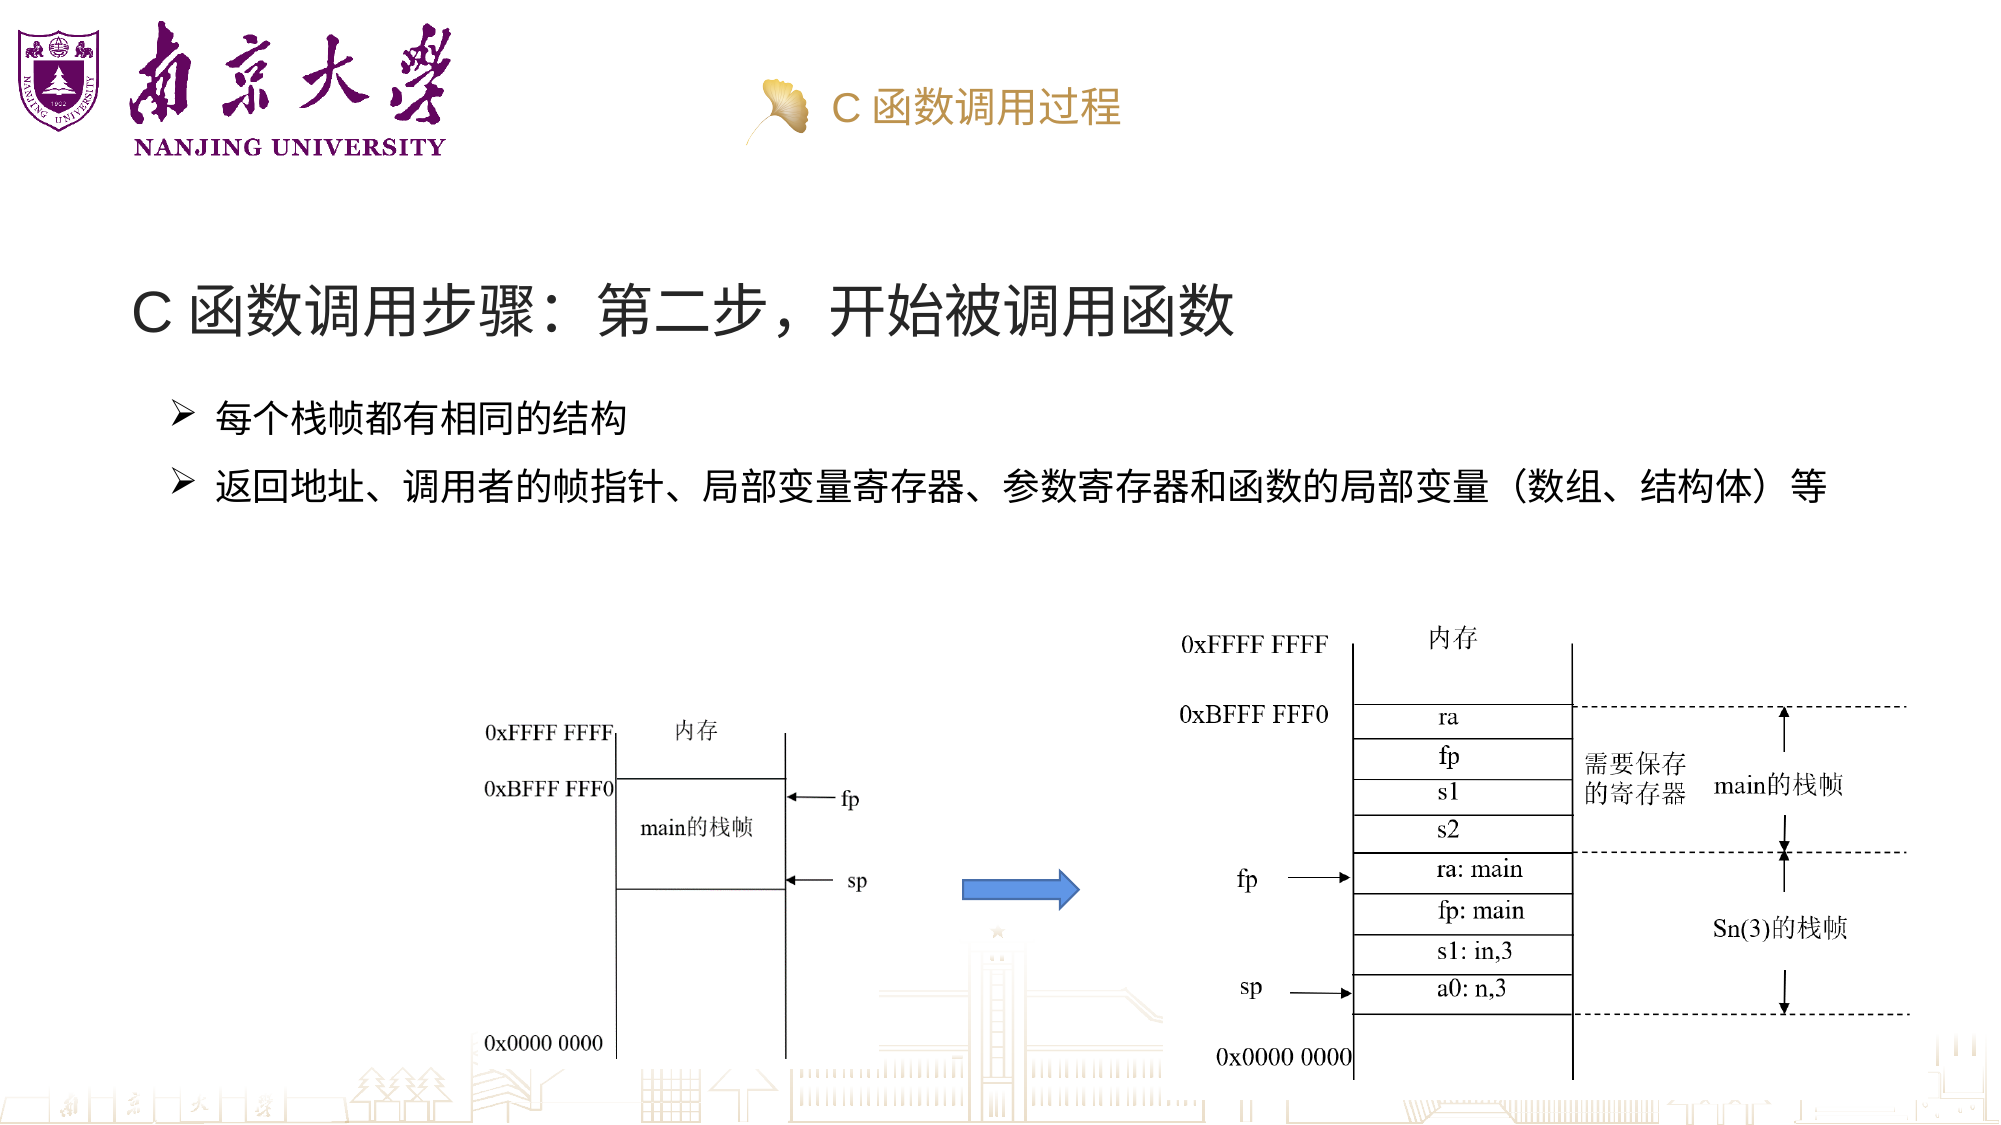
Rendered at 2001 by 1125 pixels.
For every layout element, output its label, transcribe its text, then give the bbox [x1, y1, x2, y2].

text_box C函数调用过程 [816, 73, 1226, 139]
picture [18, 21, 451, 160]
text_box [962, 868, 1081, 911]
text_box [116, 249, 1910, 509]
picture [478, 710, 879, 1069]
picture [731, 64, 830, 169]
picture [1163, 612, 1928, 1100]
